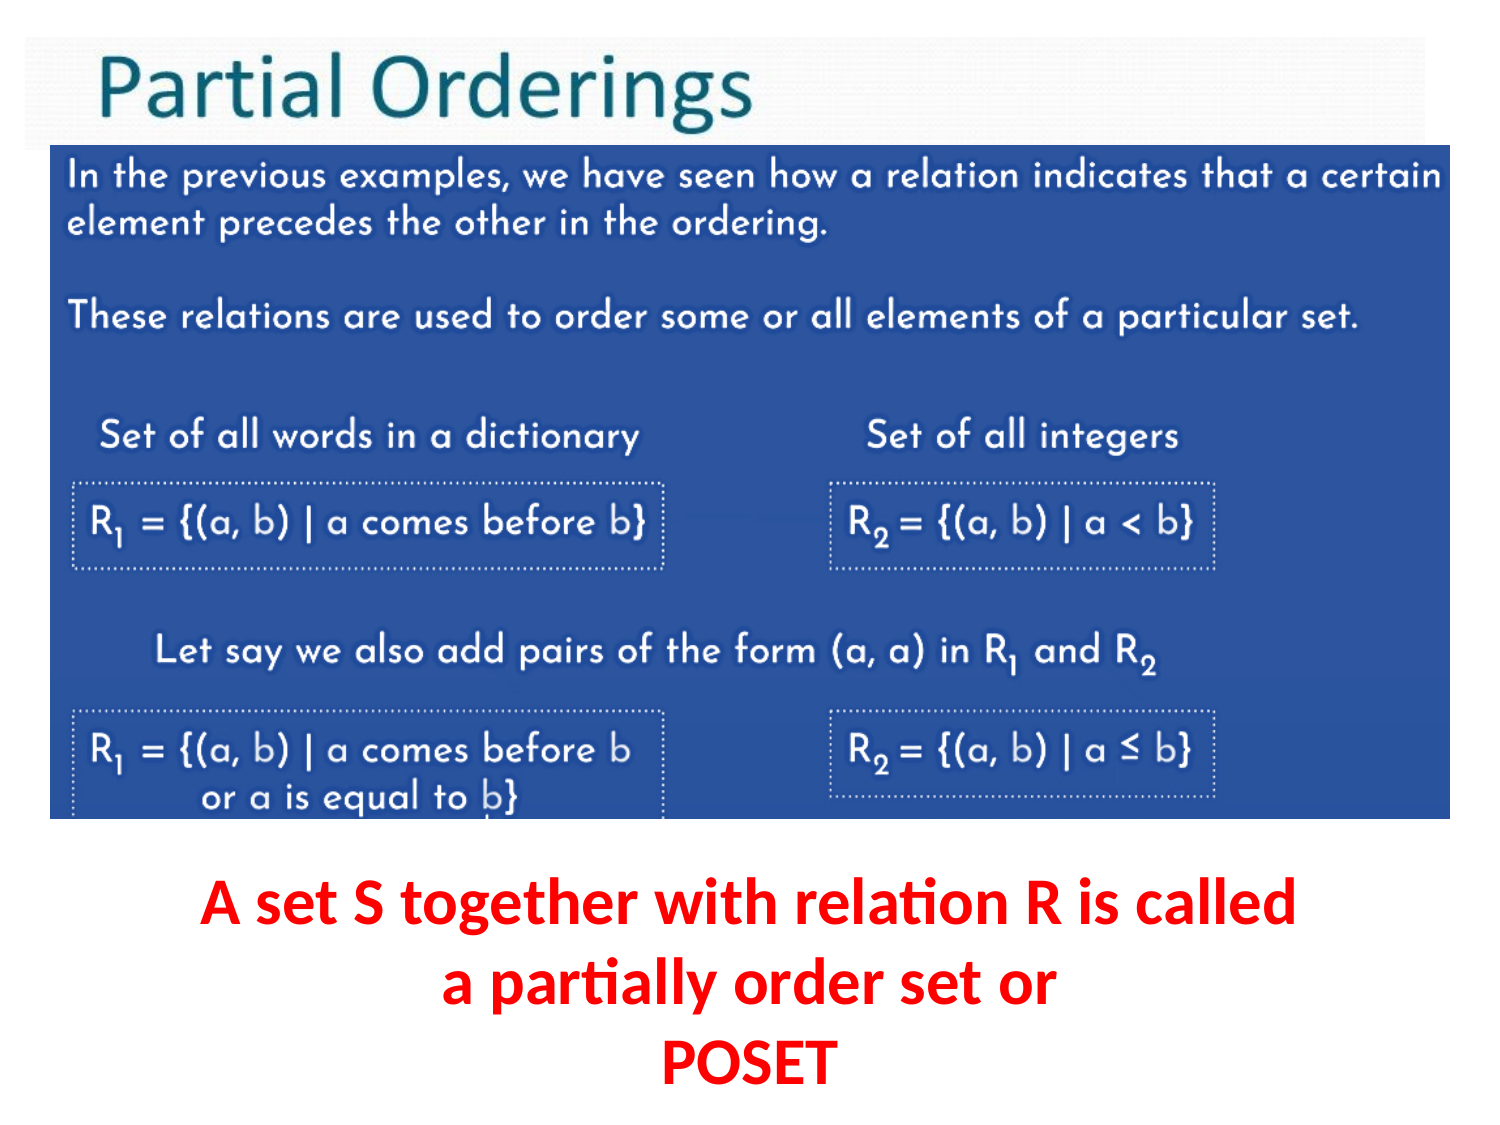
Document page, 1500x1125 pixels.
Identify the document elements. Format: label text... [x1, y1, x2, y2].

text_box [24, 37, 1425, 150]
text_box A set S together with relation R is called a partially order set or POSET [168, 850, 1332, 1106]
picture [49, 145, 1450, 819]
